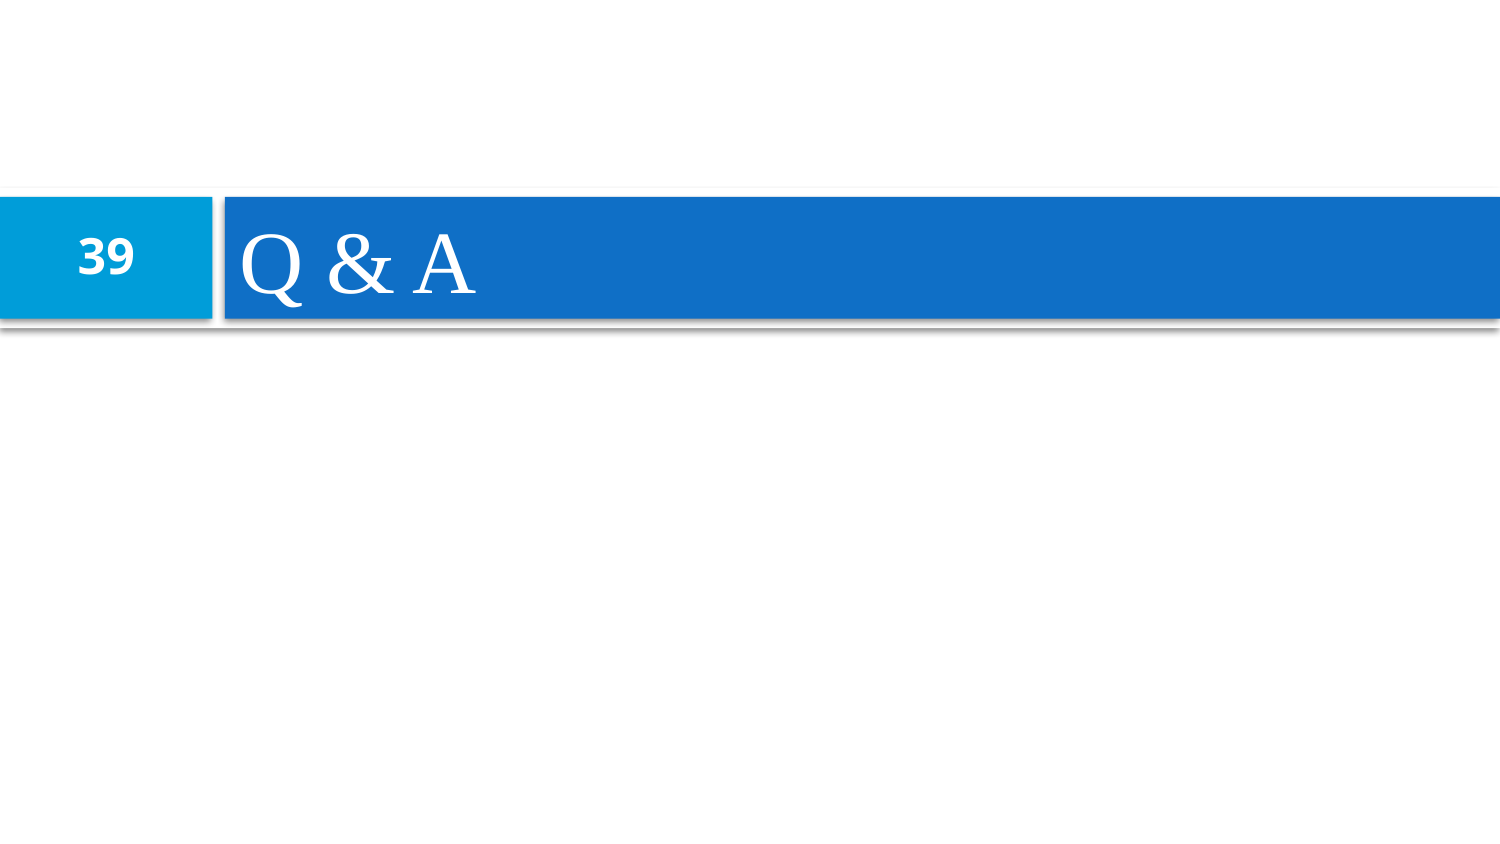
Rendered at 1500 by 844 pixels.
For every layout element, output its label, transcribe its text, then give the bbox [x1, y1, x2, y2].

title Q & A [225, 196, 1475, 319]
slide_number 39 [0, 215, 213, 302]
